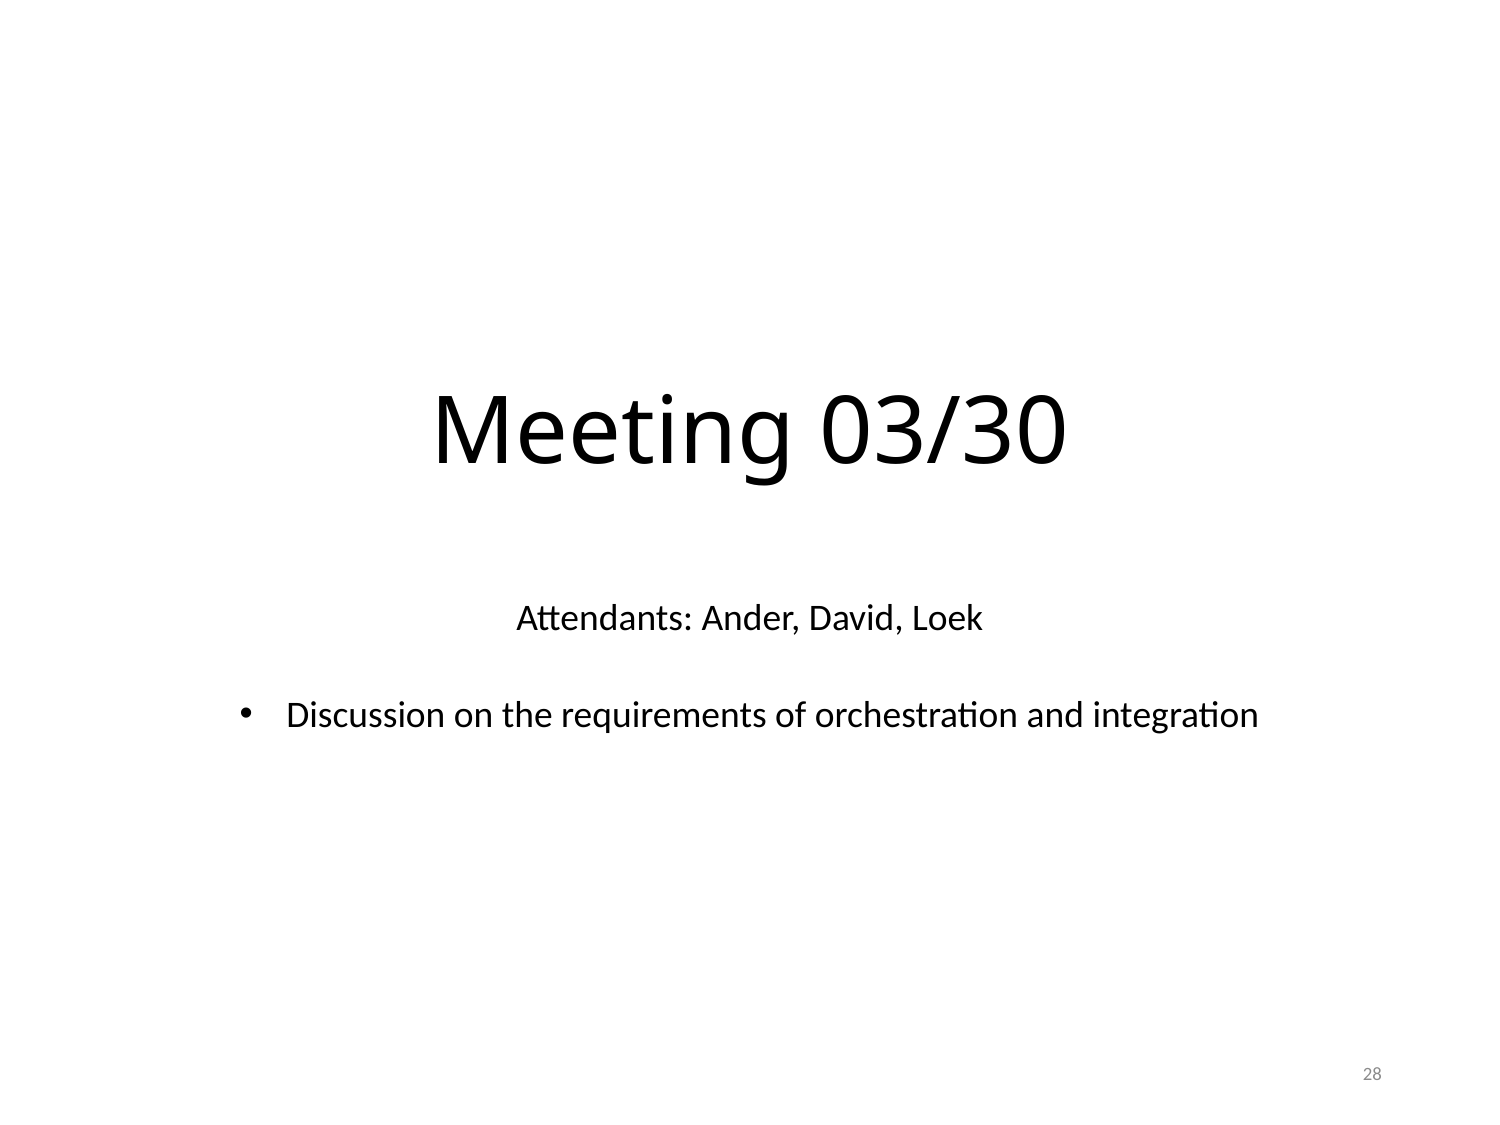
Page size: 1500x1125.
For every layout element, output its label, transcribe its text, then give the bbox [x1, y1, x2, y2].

subtitle Attendants: Ander, David, Loek Discussion on the requirements of orchestration and integration [187, 590, 1313, 863]
slide_number 28 [1059, 1042, 1397, 1103]
title Meeting 03/30 [112, 184, 1388, 492]
